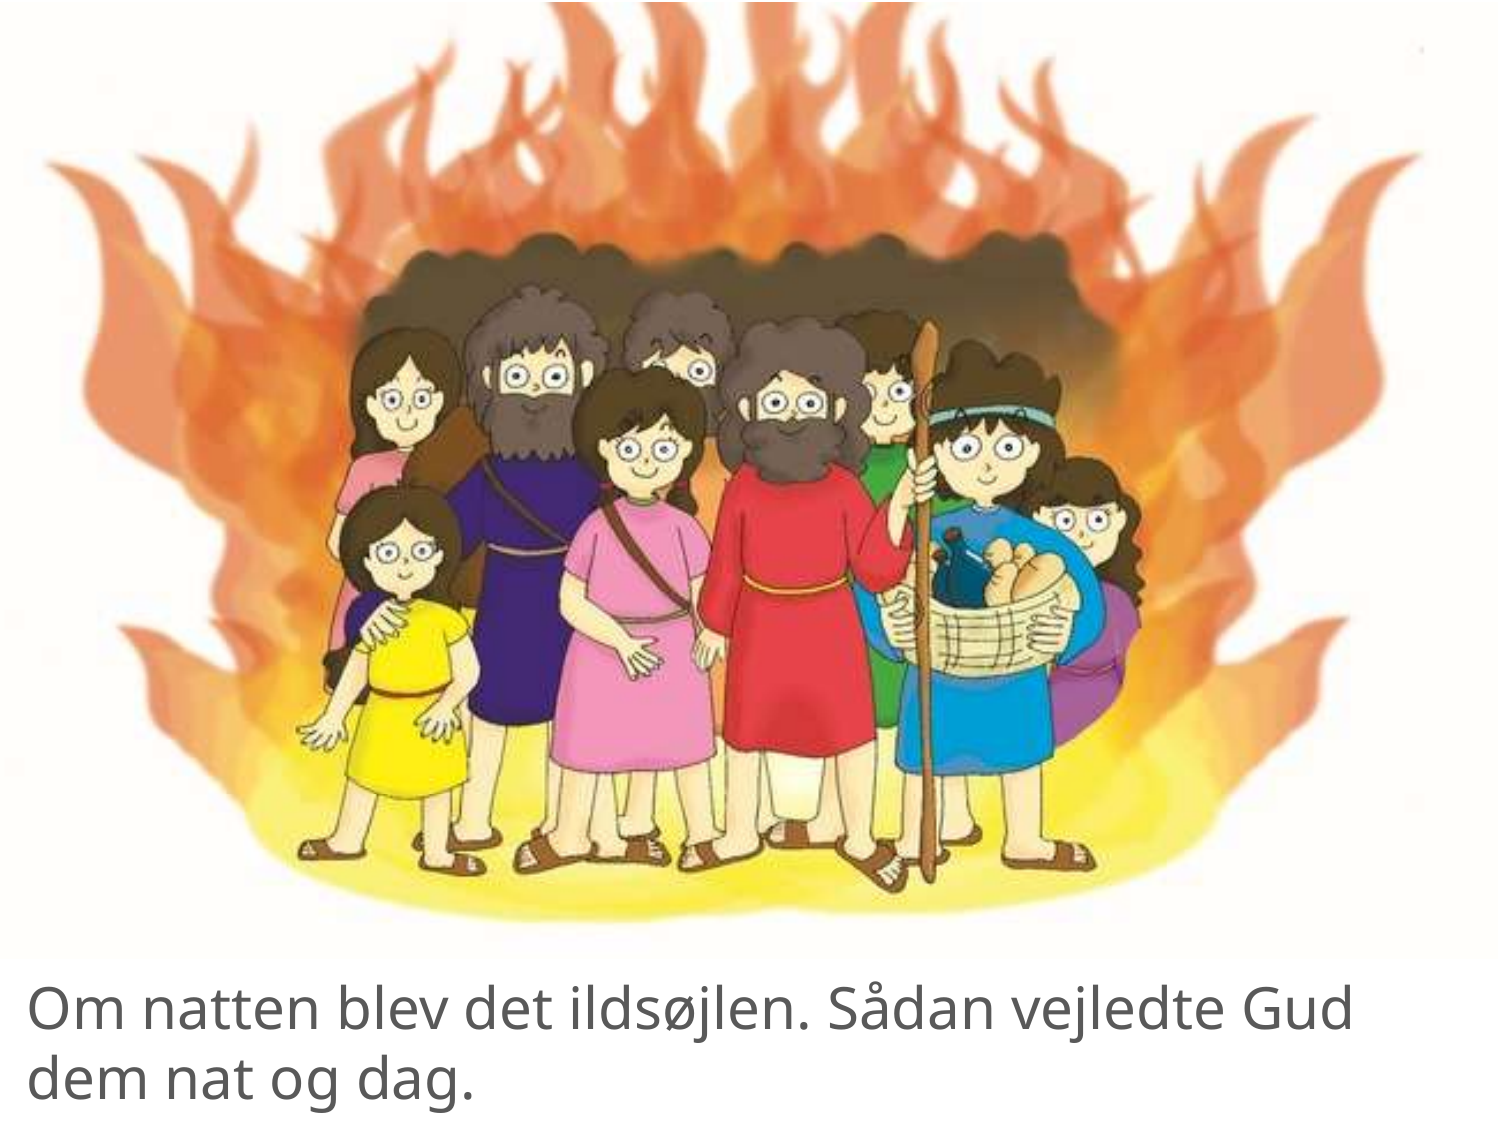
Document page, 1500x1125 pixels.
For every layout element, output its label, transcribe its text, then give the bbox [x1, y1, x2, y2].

picture [0, 2, 1498, 959]
text_box Om natten blev det ildsøjlen. Sådan vejledte Gud dem nat og dag. [11, 964, 1498, 1119]
